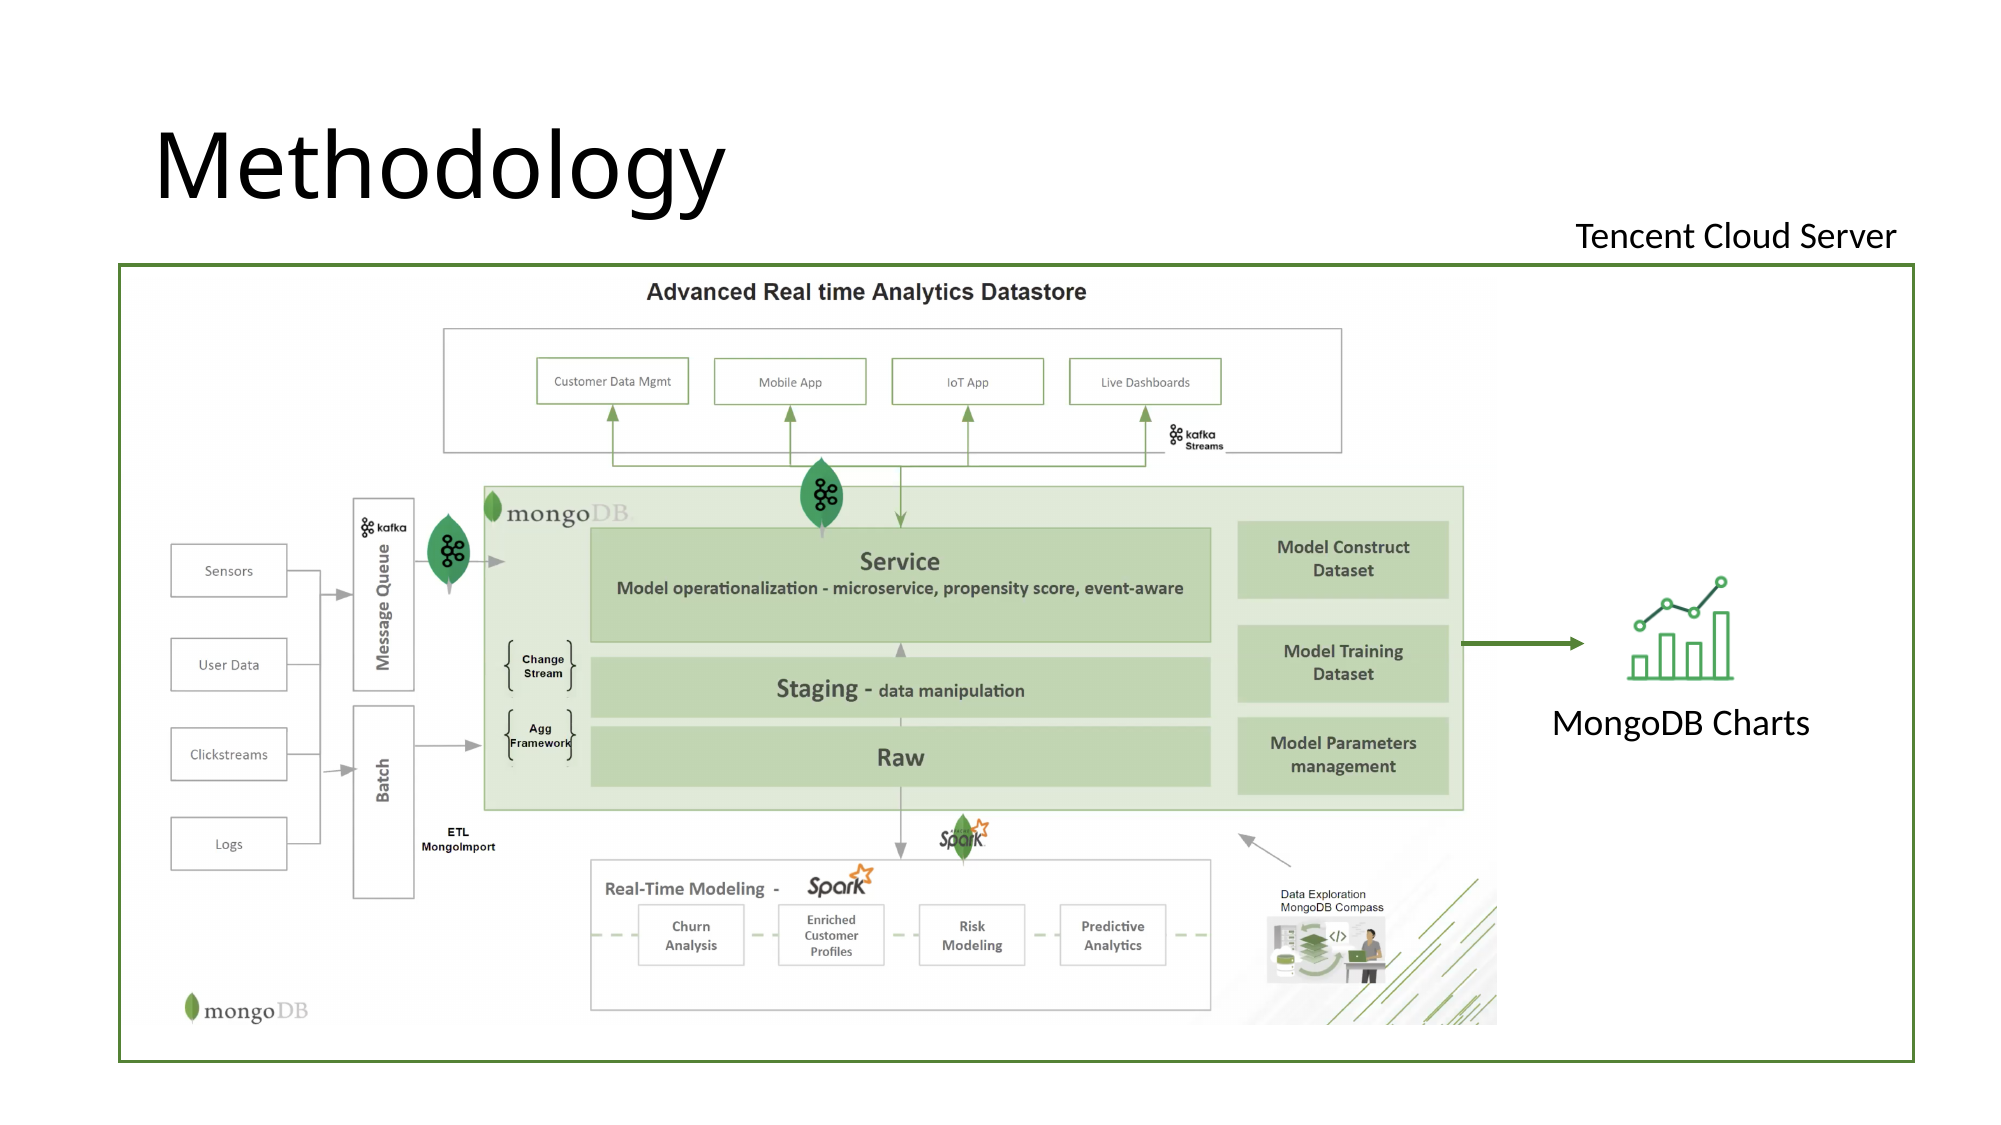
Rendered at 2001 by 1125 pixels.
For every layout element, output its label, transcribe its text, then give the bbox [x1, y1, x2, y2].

text_box Tencent Cloud Server [1560, 203, 1913, 264]
title Methodology [137, 59, 1863, 264]
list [118, 277, 1497, 1025]
picture [1592, 567, 1766, 706]
text_box [118, 264, 1915, 1063]
